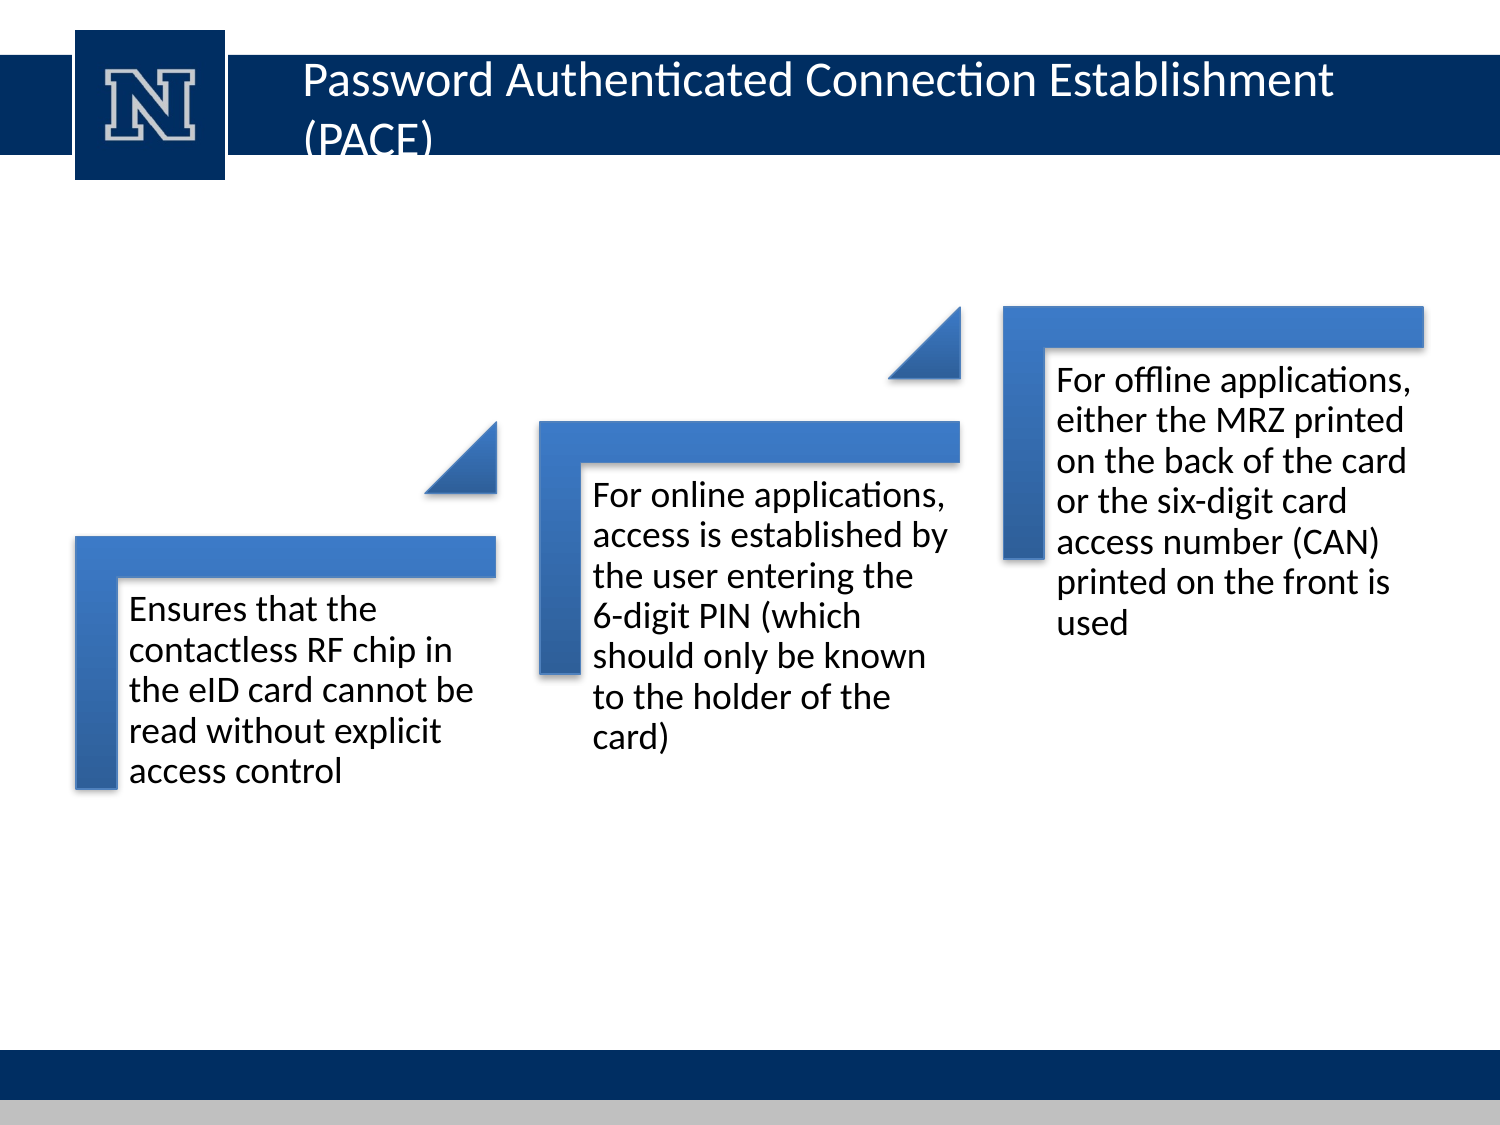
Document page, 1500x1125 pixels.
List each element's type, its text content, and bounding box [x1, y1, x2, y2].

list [74, 212, 1426, 1006]
picture [75, 30, 225, 180]
title Password Authenticated Connection Establishment (PACE) [287, 12, 1475, 200]
